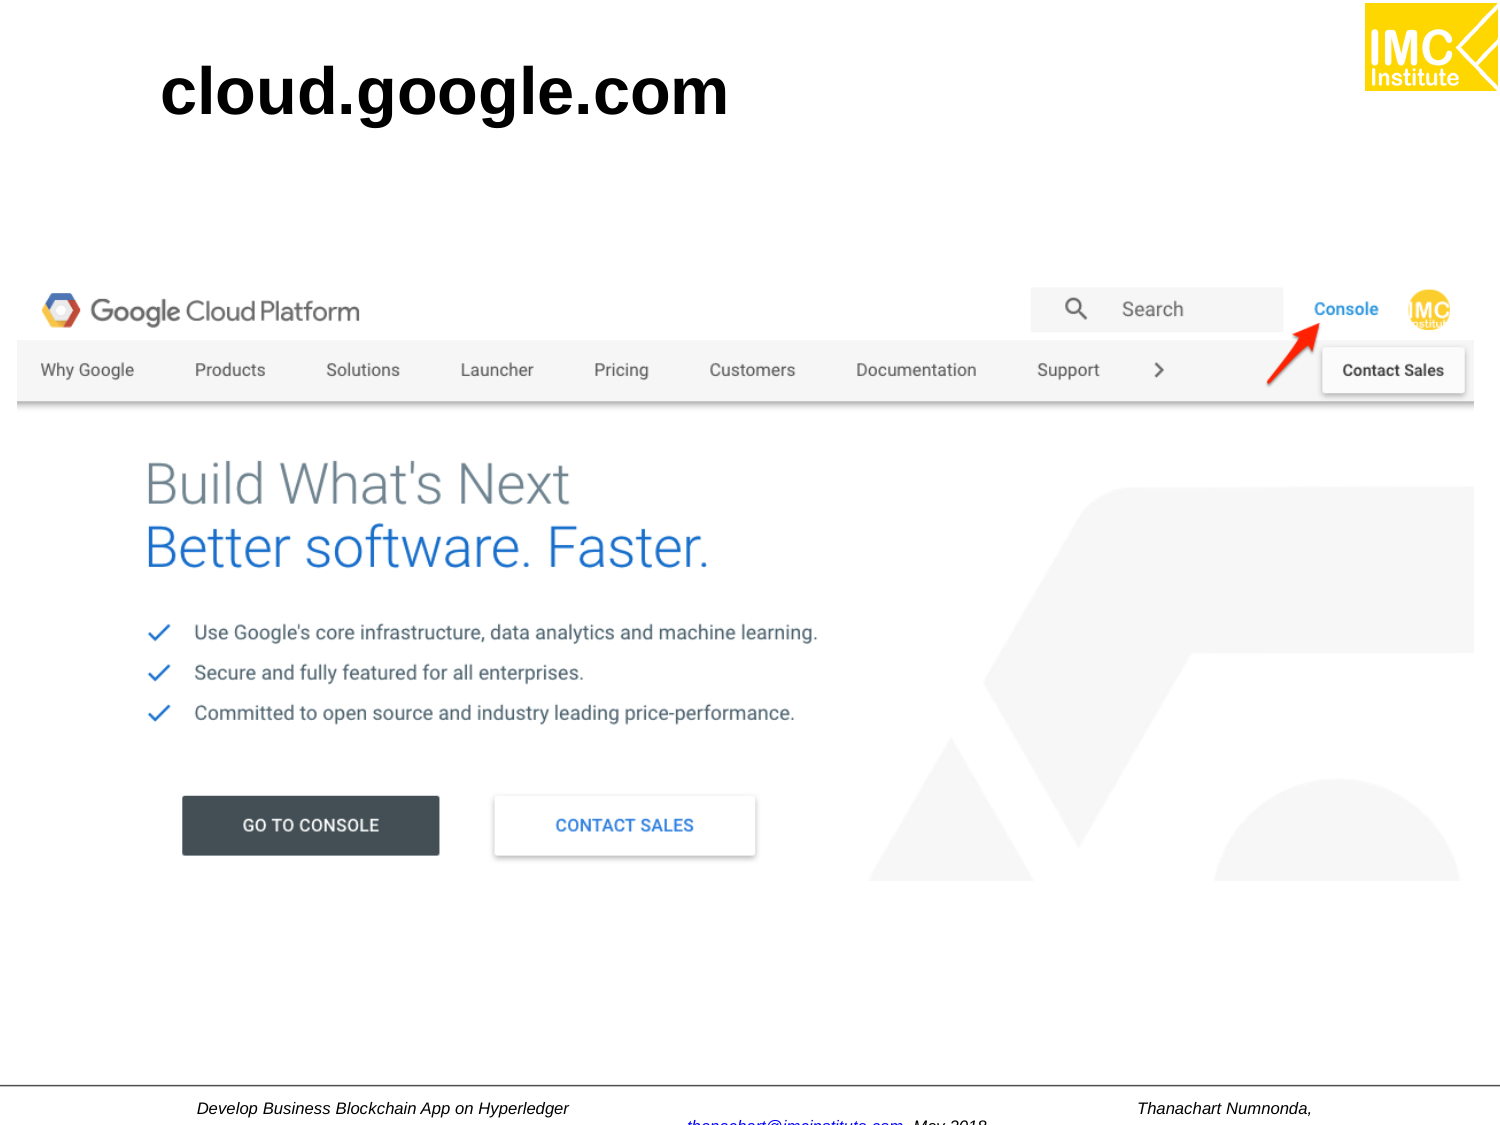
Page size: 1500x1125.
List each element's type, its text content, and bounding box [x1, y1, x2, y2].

picture [1365, 3, 1498, 91]
text_box cloud.google.com [145, 49, 1390, 205]
picture [17, 284, 1475, 881]
